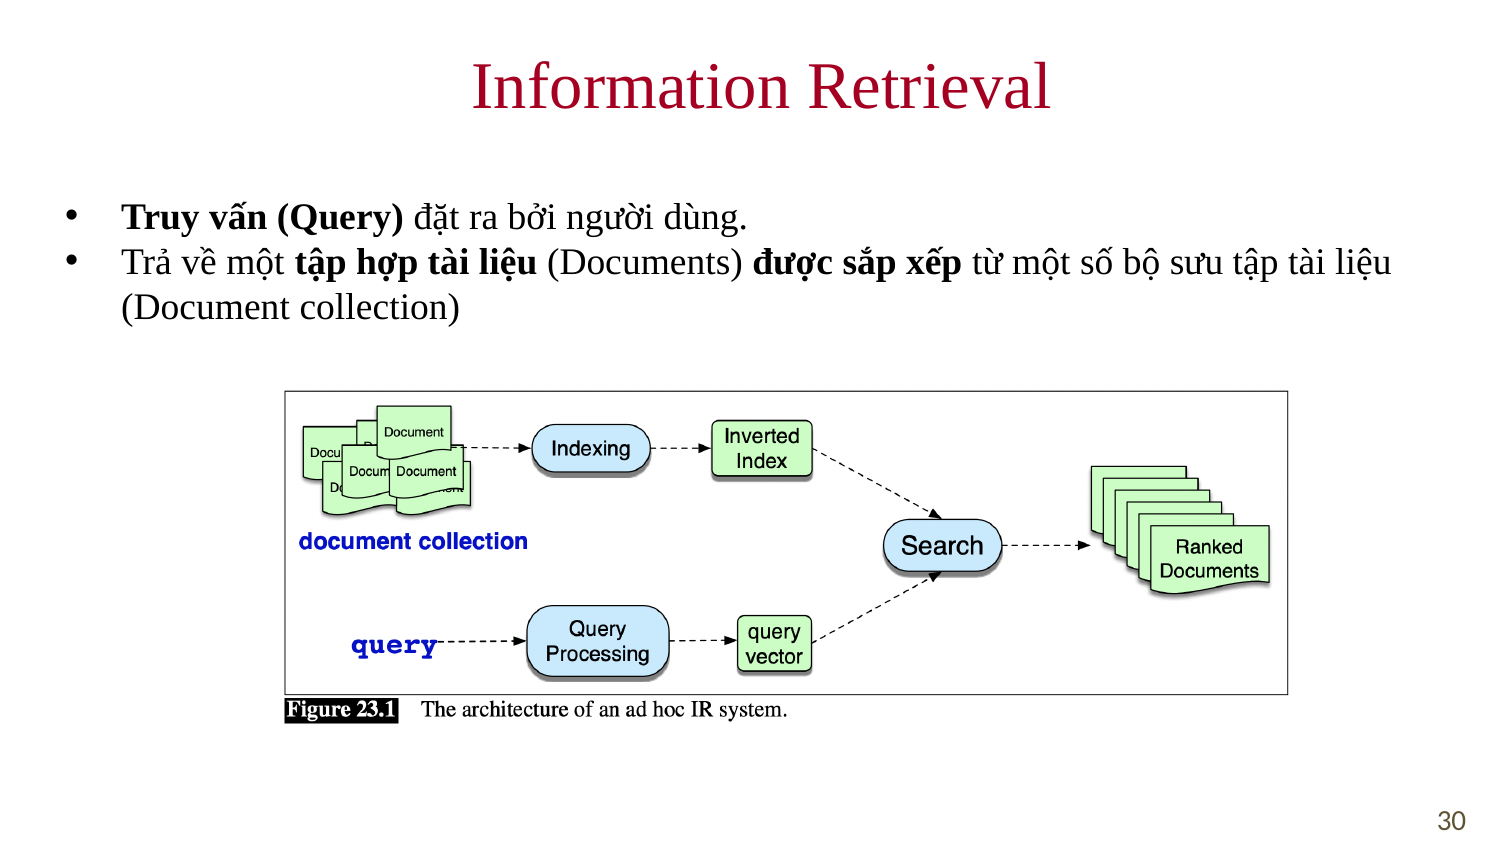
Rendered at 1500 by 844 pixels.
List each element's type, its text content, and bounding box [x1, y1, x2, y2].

text_box Truy vấn (Query) đặt ra bởi người dùng. Trả về một tập hợp tài liệu (Documents) được sắp xếp từ một số bộ sưu tập tài liệu (Document collection) [49, 184, 1488, 335]
slide_number 30 [1421, 787, 1500, 844]
subtitle Information Retrieval [249, 34, 1275, 122]
picture [274, 384, 1292, 728]
